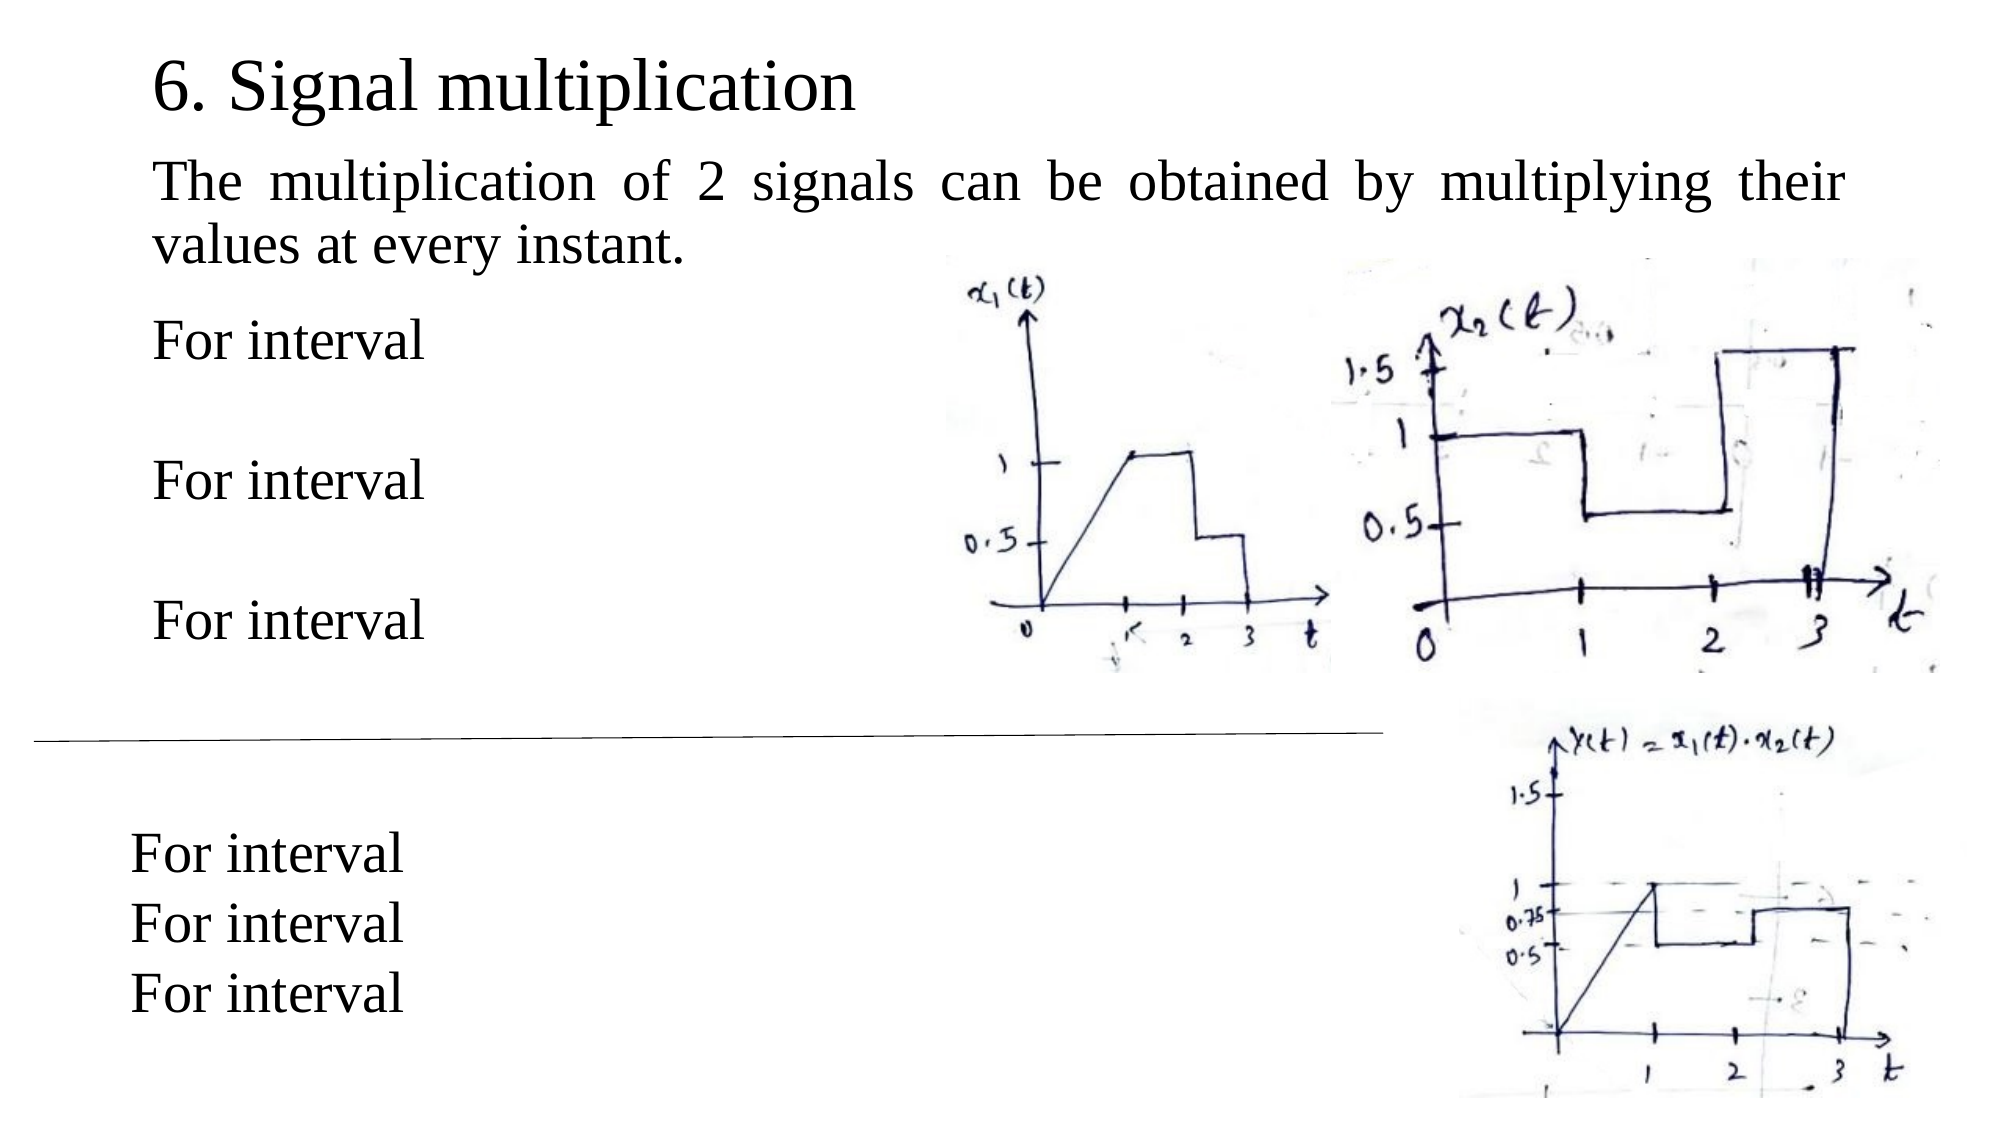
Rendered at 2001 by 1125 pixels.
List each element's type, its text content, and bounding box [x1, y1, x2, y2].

picture [946, 255, 1940, 673]
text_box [33, 732, 1384, 742]
list The multiplication of 2 signals can be obtained by multiplying their values at every instant. [137, 142, 1863, 983]
picture [1459, 698, 1967, 1098]
title 6. Signal multiplication [137, 29, 1863, 142]
slide_number 61 [1412, 1042, 1863, 1103]
